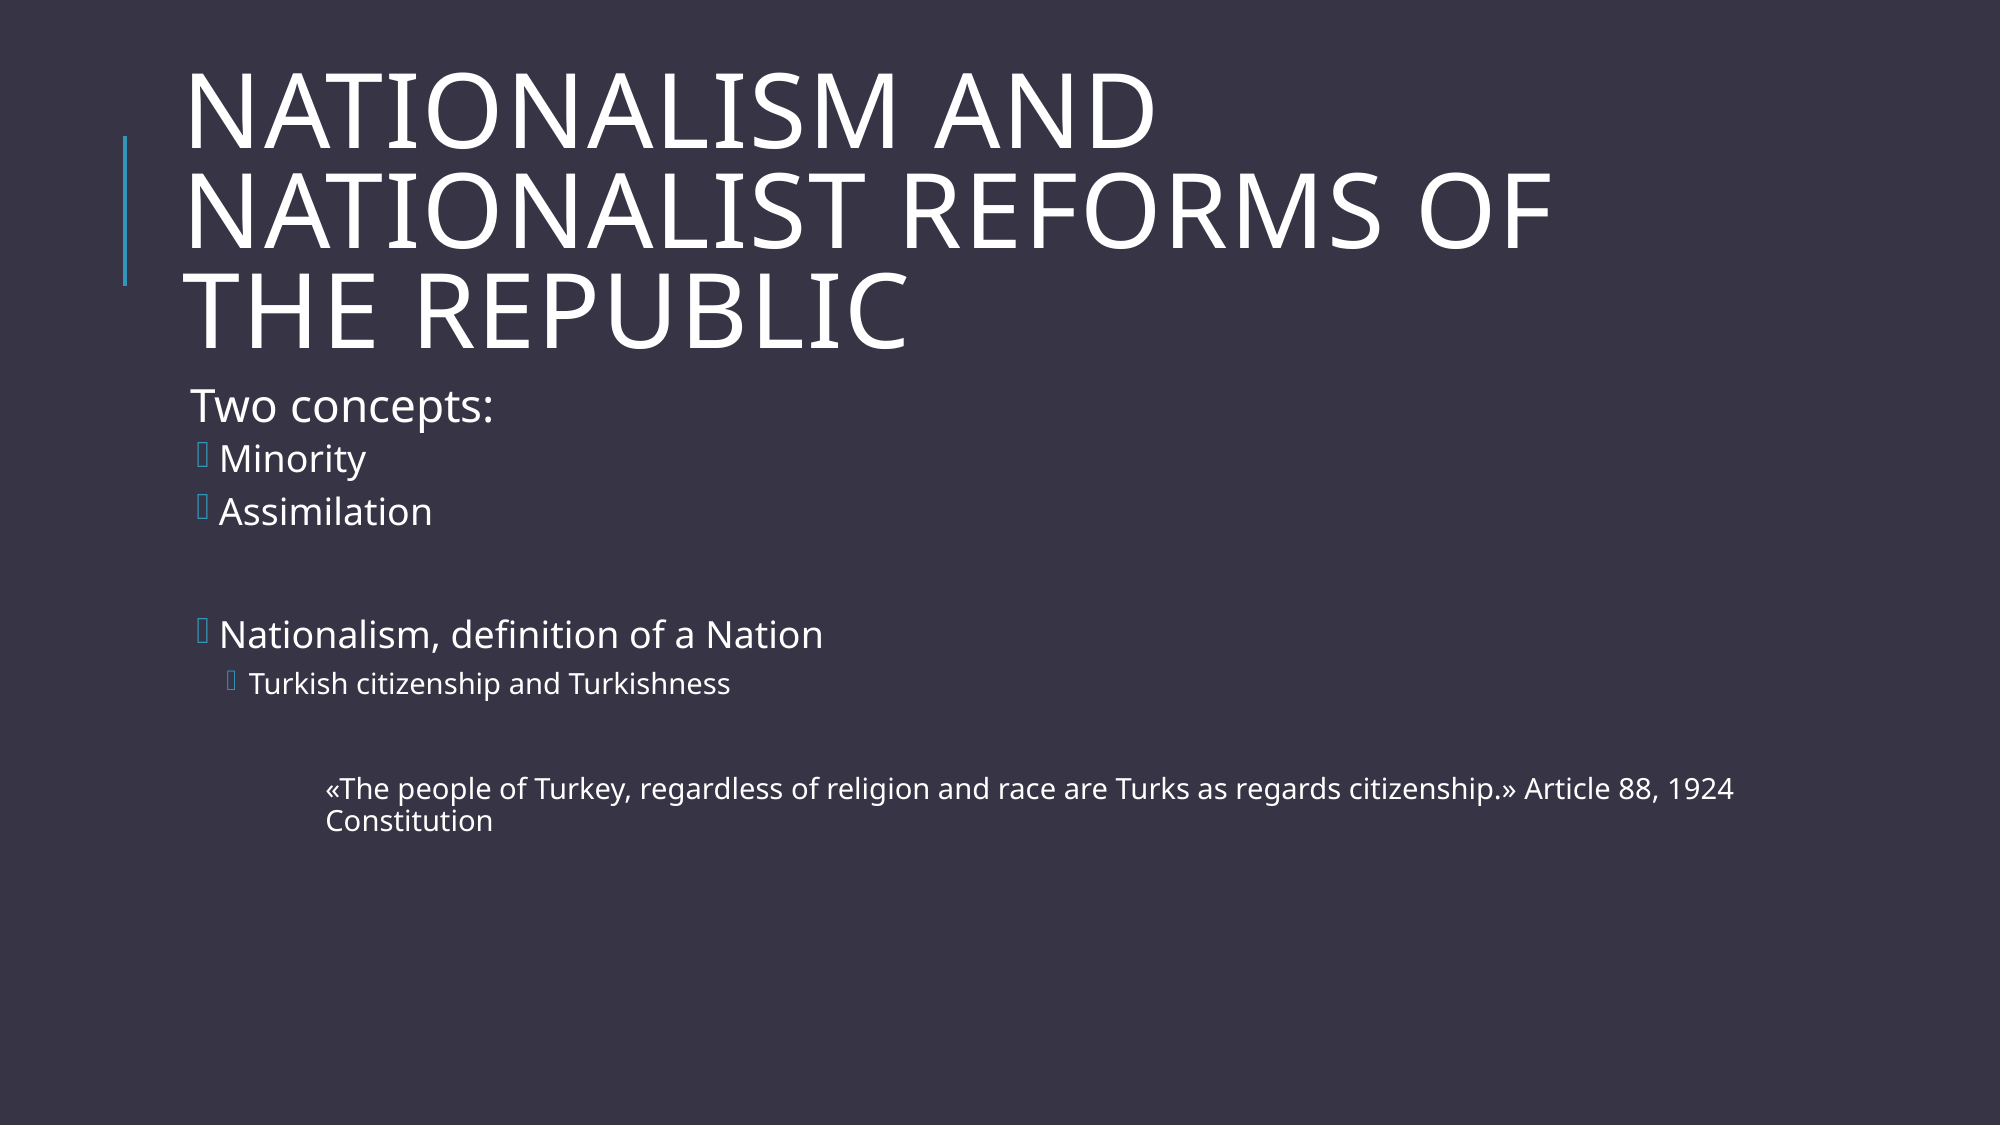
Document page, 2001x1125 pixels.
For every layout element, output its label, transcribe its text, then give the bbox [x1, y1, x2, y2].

title NatIonalIsm and NatIonalIst Reforms of the RepublIc [168, 96, 1763, 342]
list Two concepts: Minority Assimilation Nationalism, definition of a Nation Turkish citizenship and Turkishness «The people of Turkey, regardless of religion and race are Turks as regards citizenship.» Article 88, 1924 Constitution [168, 375, 1763, 1035]
